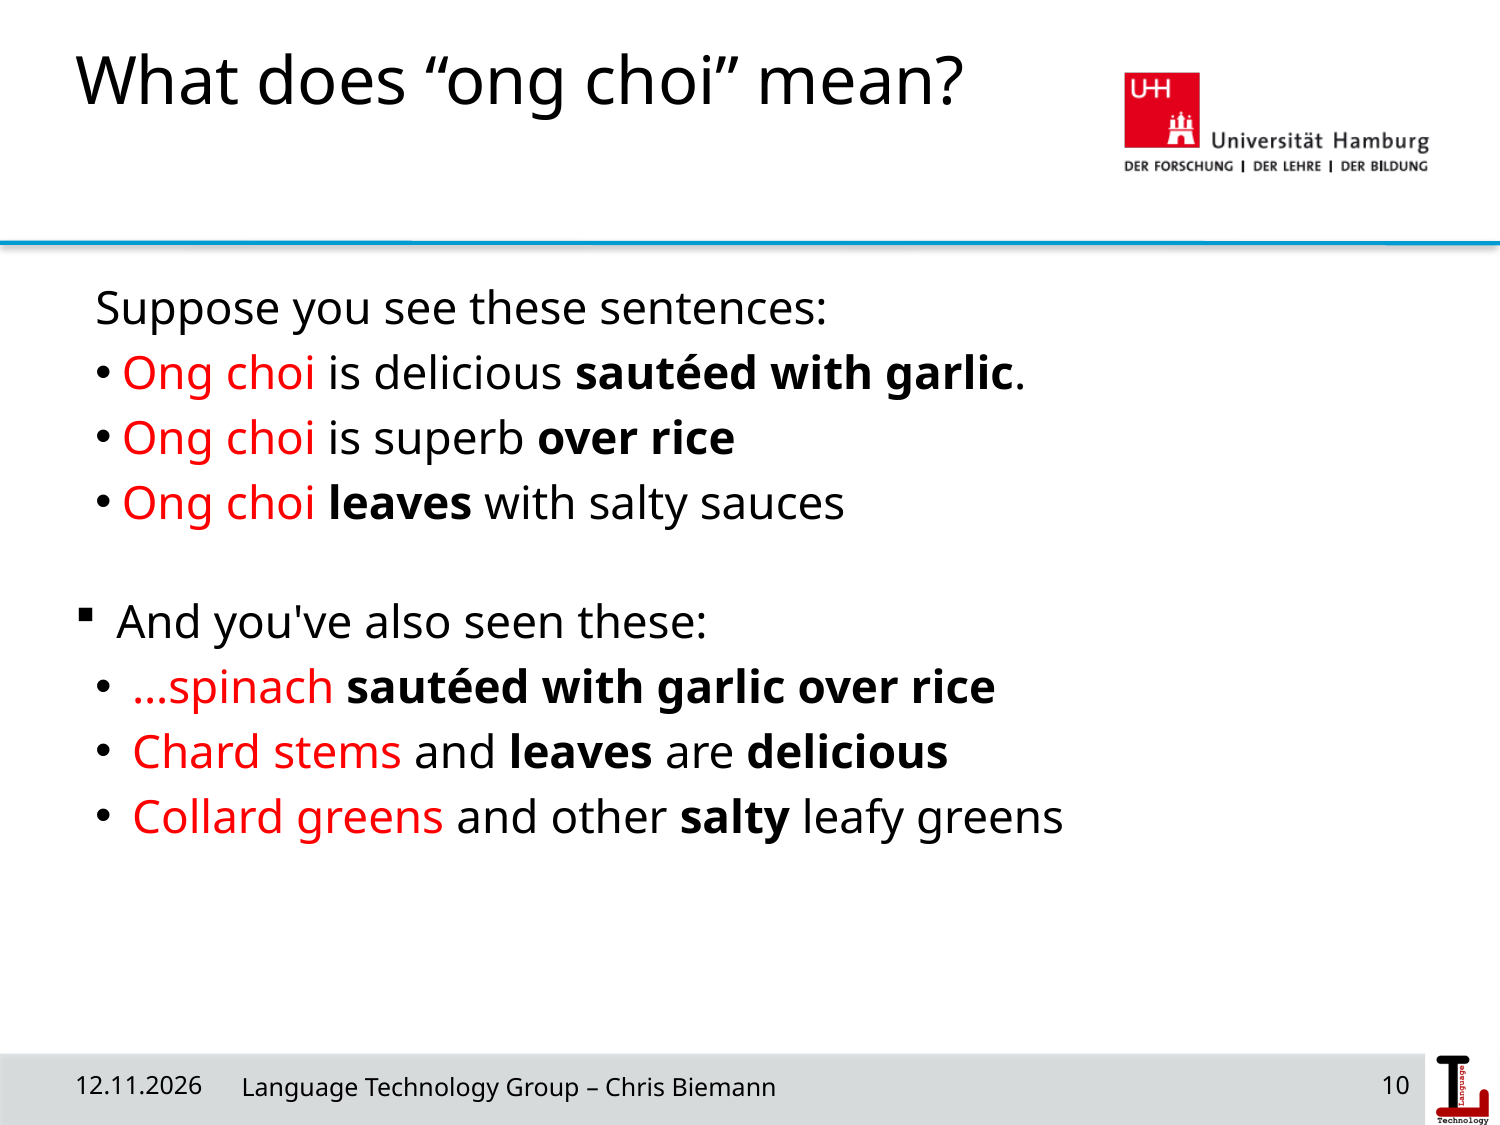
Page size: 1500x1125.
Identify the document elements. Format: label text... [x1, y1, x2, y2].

text_box 18/06/19 [74, 1056, 224, 1117]
text_box Language Technology Group – Chris Biemann [235, 1056, 978, 1117]
list Suppose you see these sentences: Ong choi is delicious sautéed with garlic. Ong choi is superb over rice Ong choi leaves with salty sauces And you've also seen these: …spinach sautéed with garlic over rice Chard stems and leaves are delicious Collard greens and other salty leafy greens [75, 266, 1425, 1030]
slide_number 10 [1196, 1056, 1425, 1117]
picture [1425, 1052, 1500, 1125]
list What does “ong choi” mean? [75, 51, 1042, 180]
